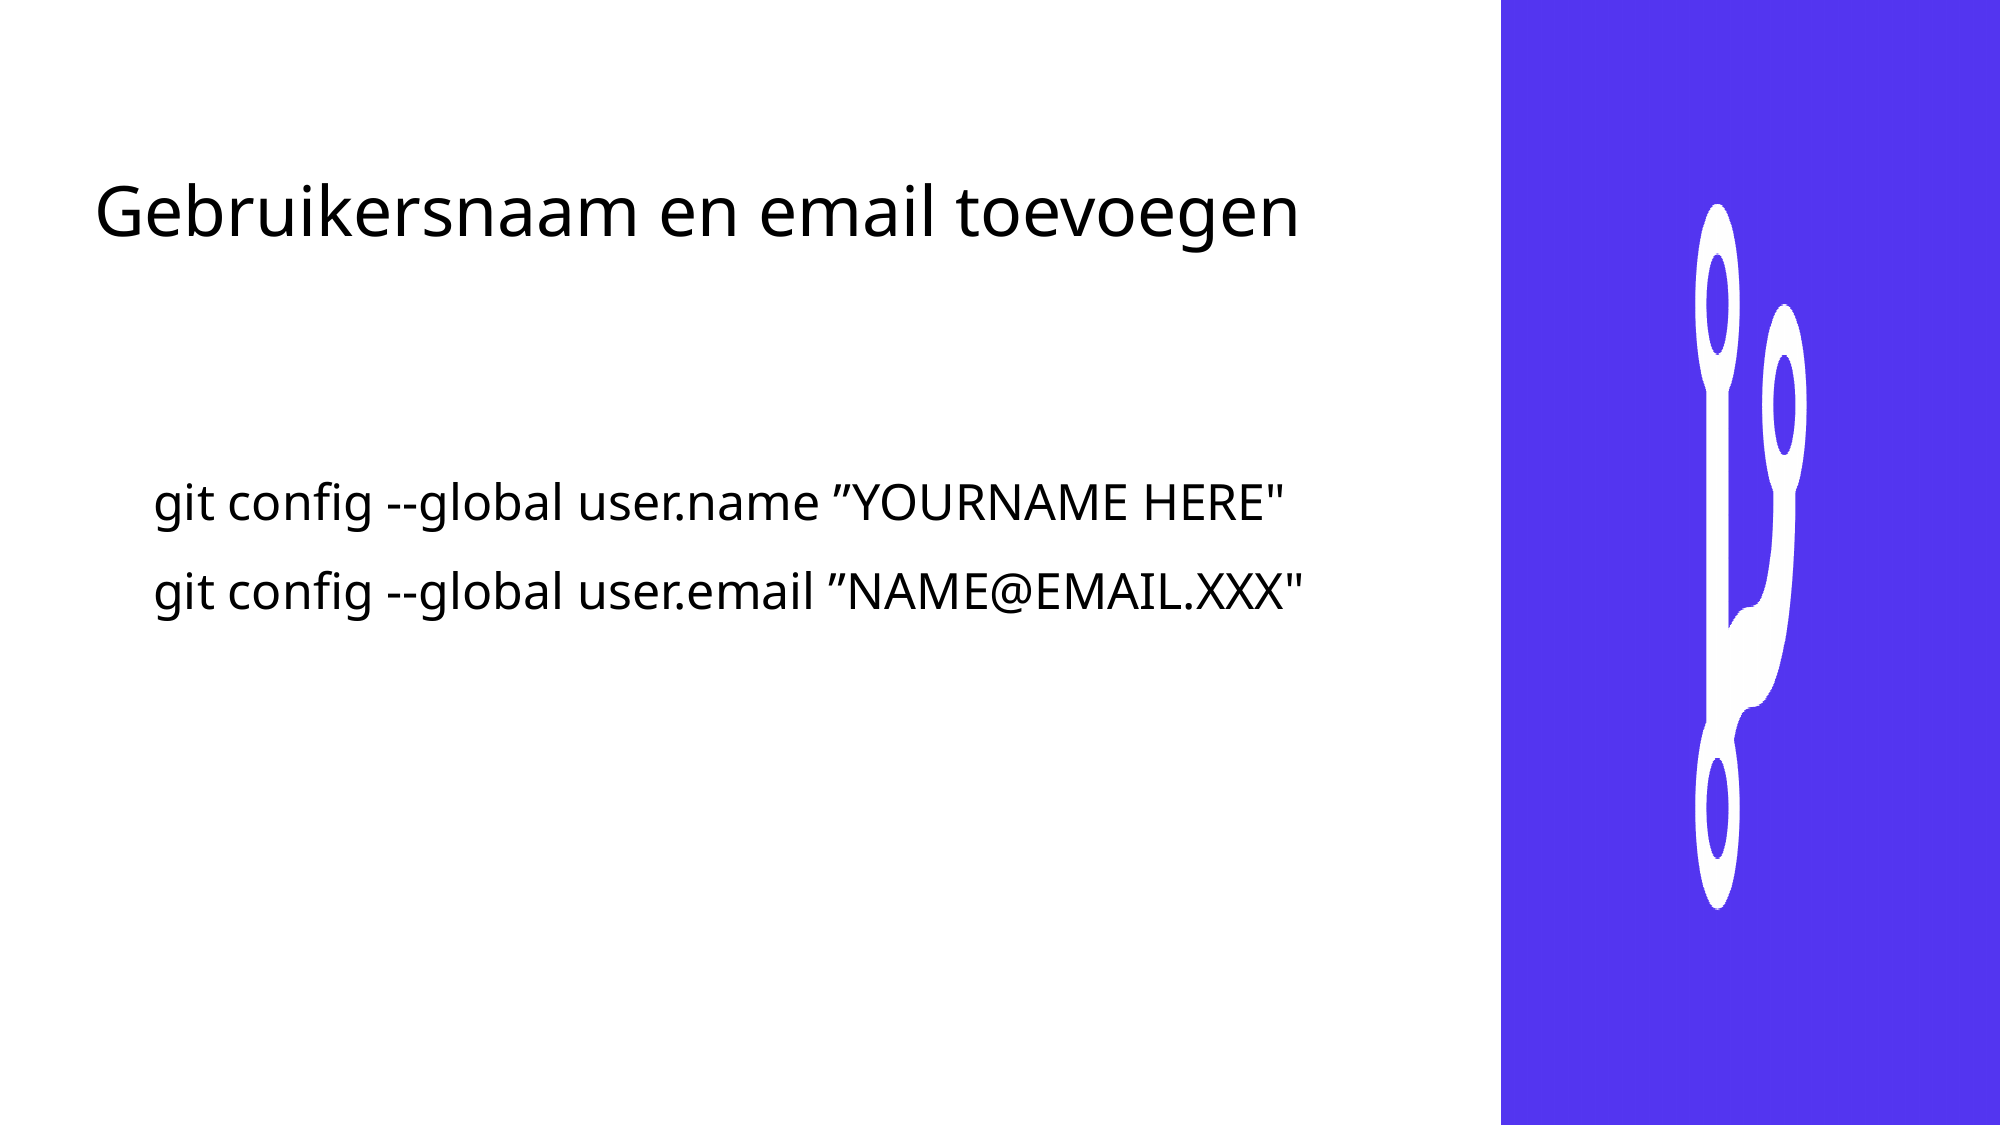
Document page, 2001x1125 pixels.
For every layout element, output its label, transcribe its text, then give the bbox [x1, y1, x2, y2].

title Gebruikersnaam en email toevoegen [94, 151, 1328, 251]
picture [1501, 0, 2000, 1125]
list git config --global user.name ”YOURNAME HERE" git config --global user.email ”NAME@EMAIL.XXX" [94, 294, 1328, 875]
